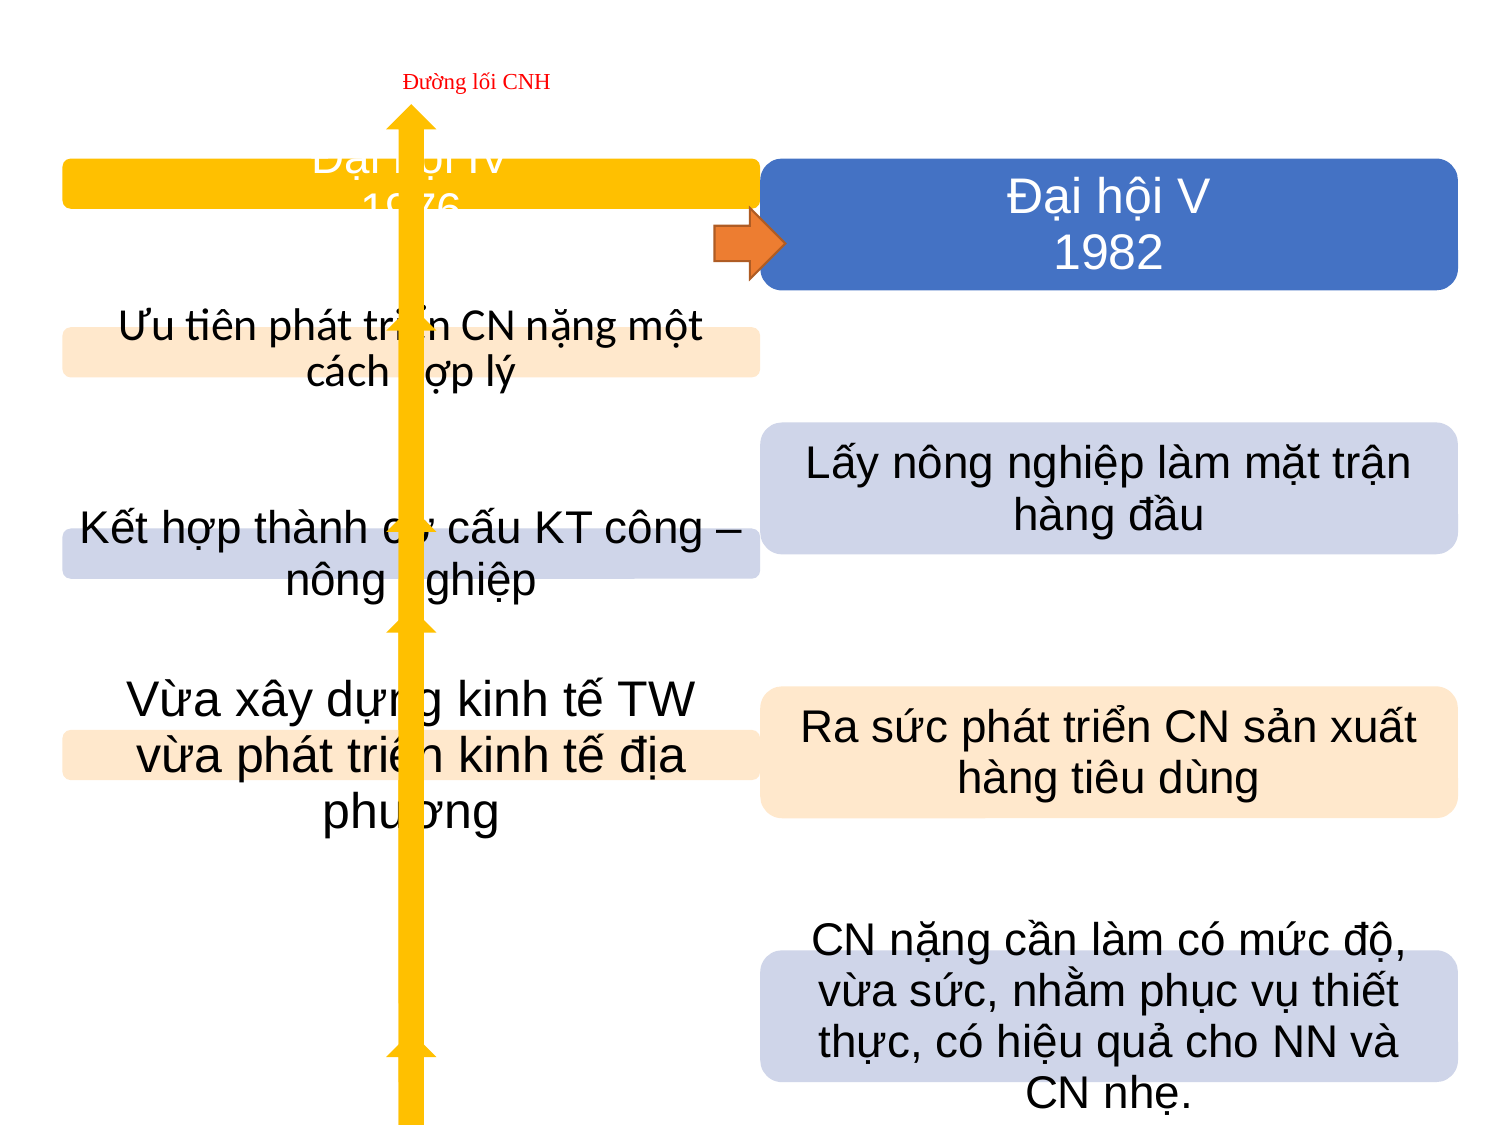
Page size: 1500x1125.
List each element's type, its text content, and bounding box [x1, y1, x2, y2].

title Đường lối CNH [387, 37, 1042, 130]
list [62, 158, 1458, 1083]
